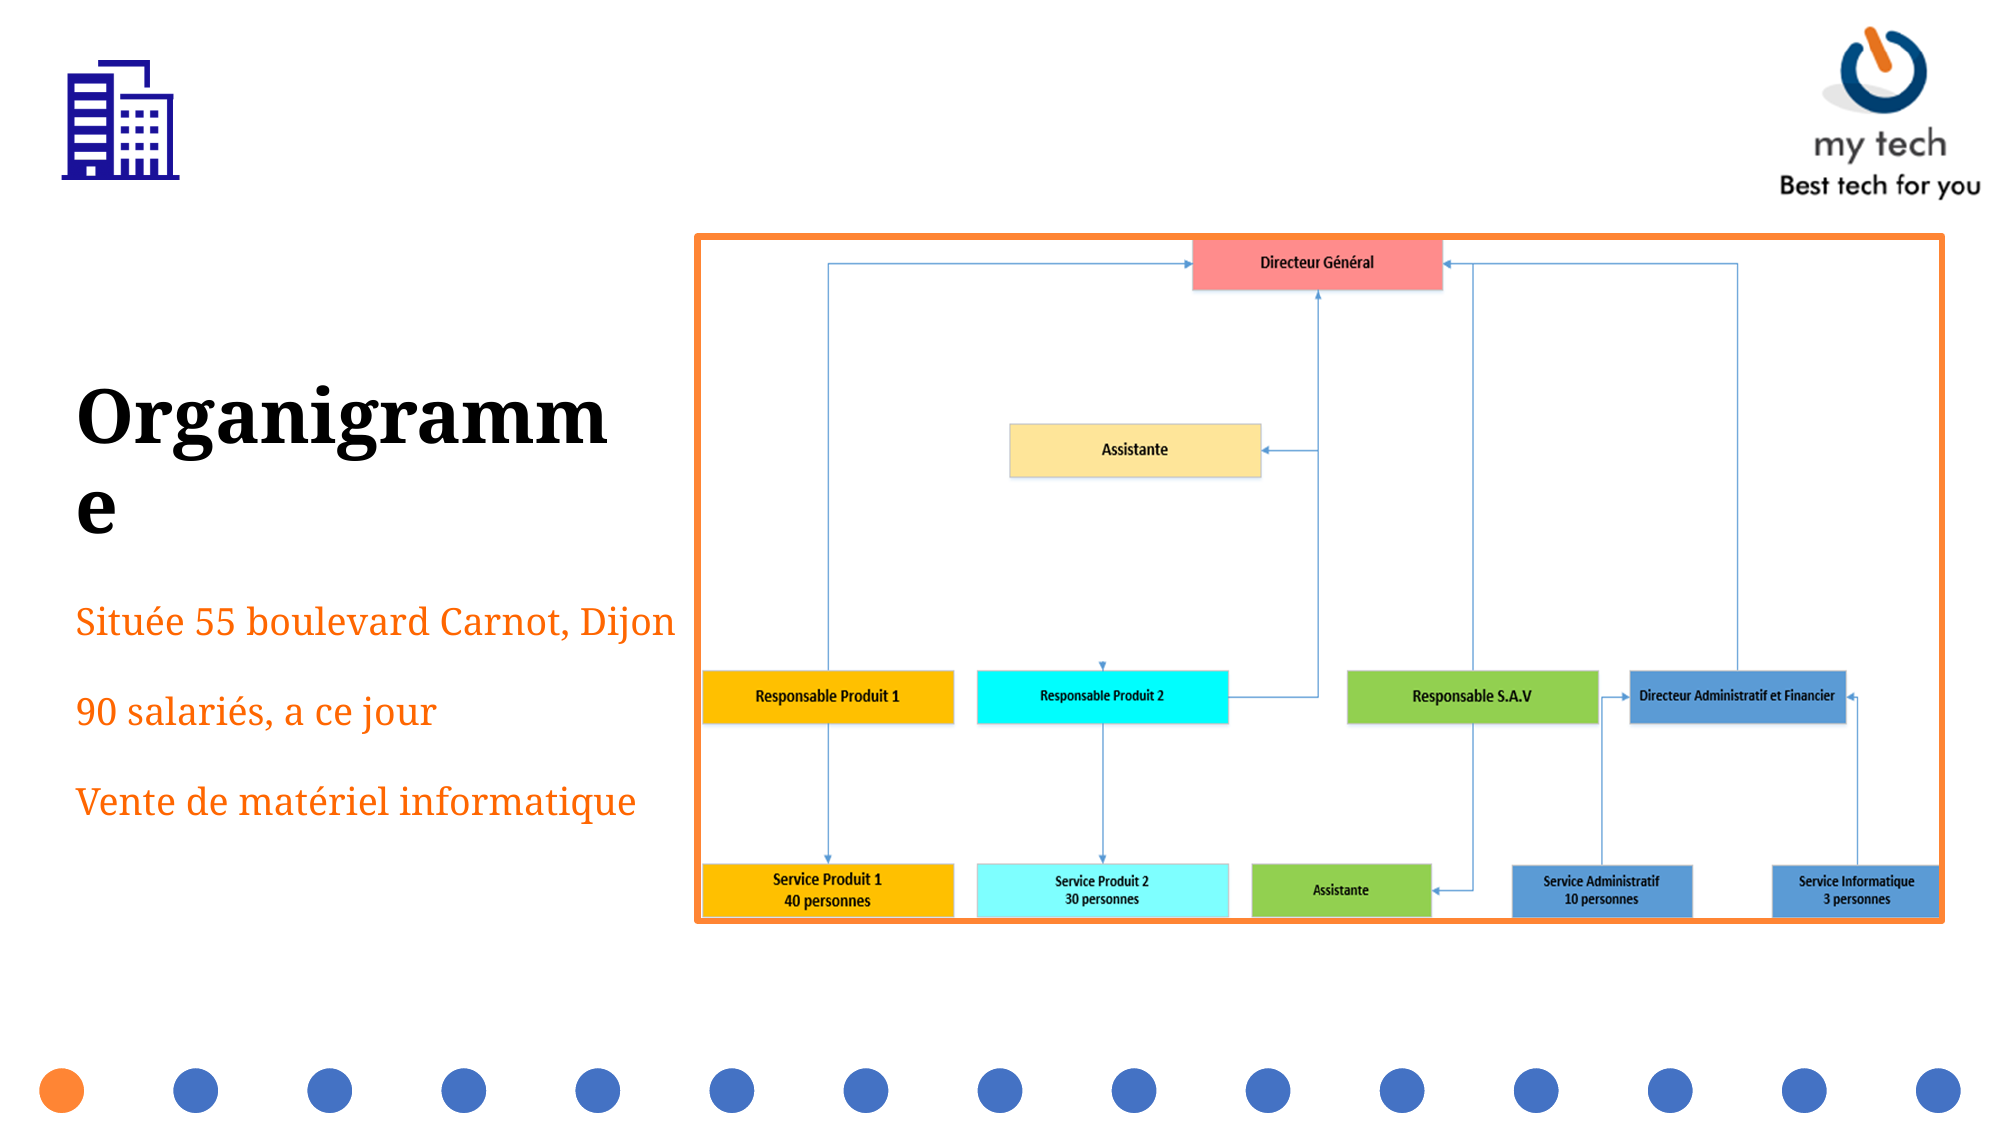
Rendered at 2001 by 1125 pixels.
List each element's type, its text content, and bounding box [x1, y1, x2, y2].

text_box Située 55 boulevard Carnot, Dijon 90 salariés, a ce jour Vente de matériel informatique [60, 590, 700, 855]
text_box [0, 855, 2000, 1125]
picture [0, 0, 240, 240]
picture [700, 239, 1939, 855]
text_box Organigramme [60, 361, 635, 557]
picture [1760, 0, 2000, 213]
